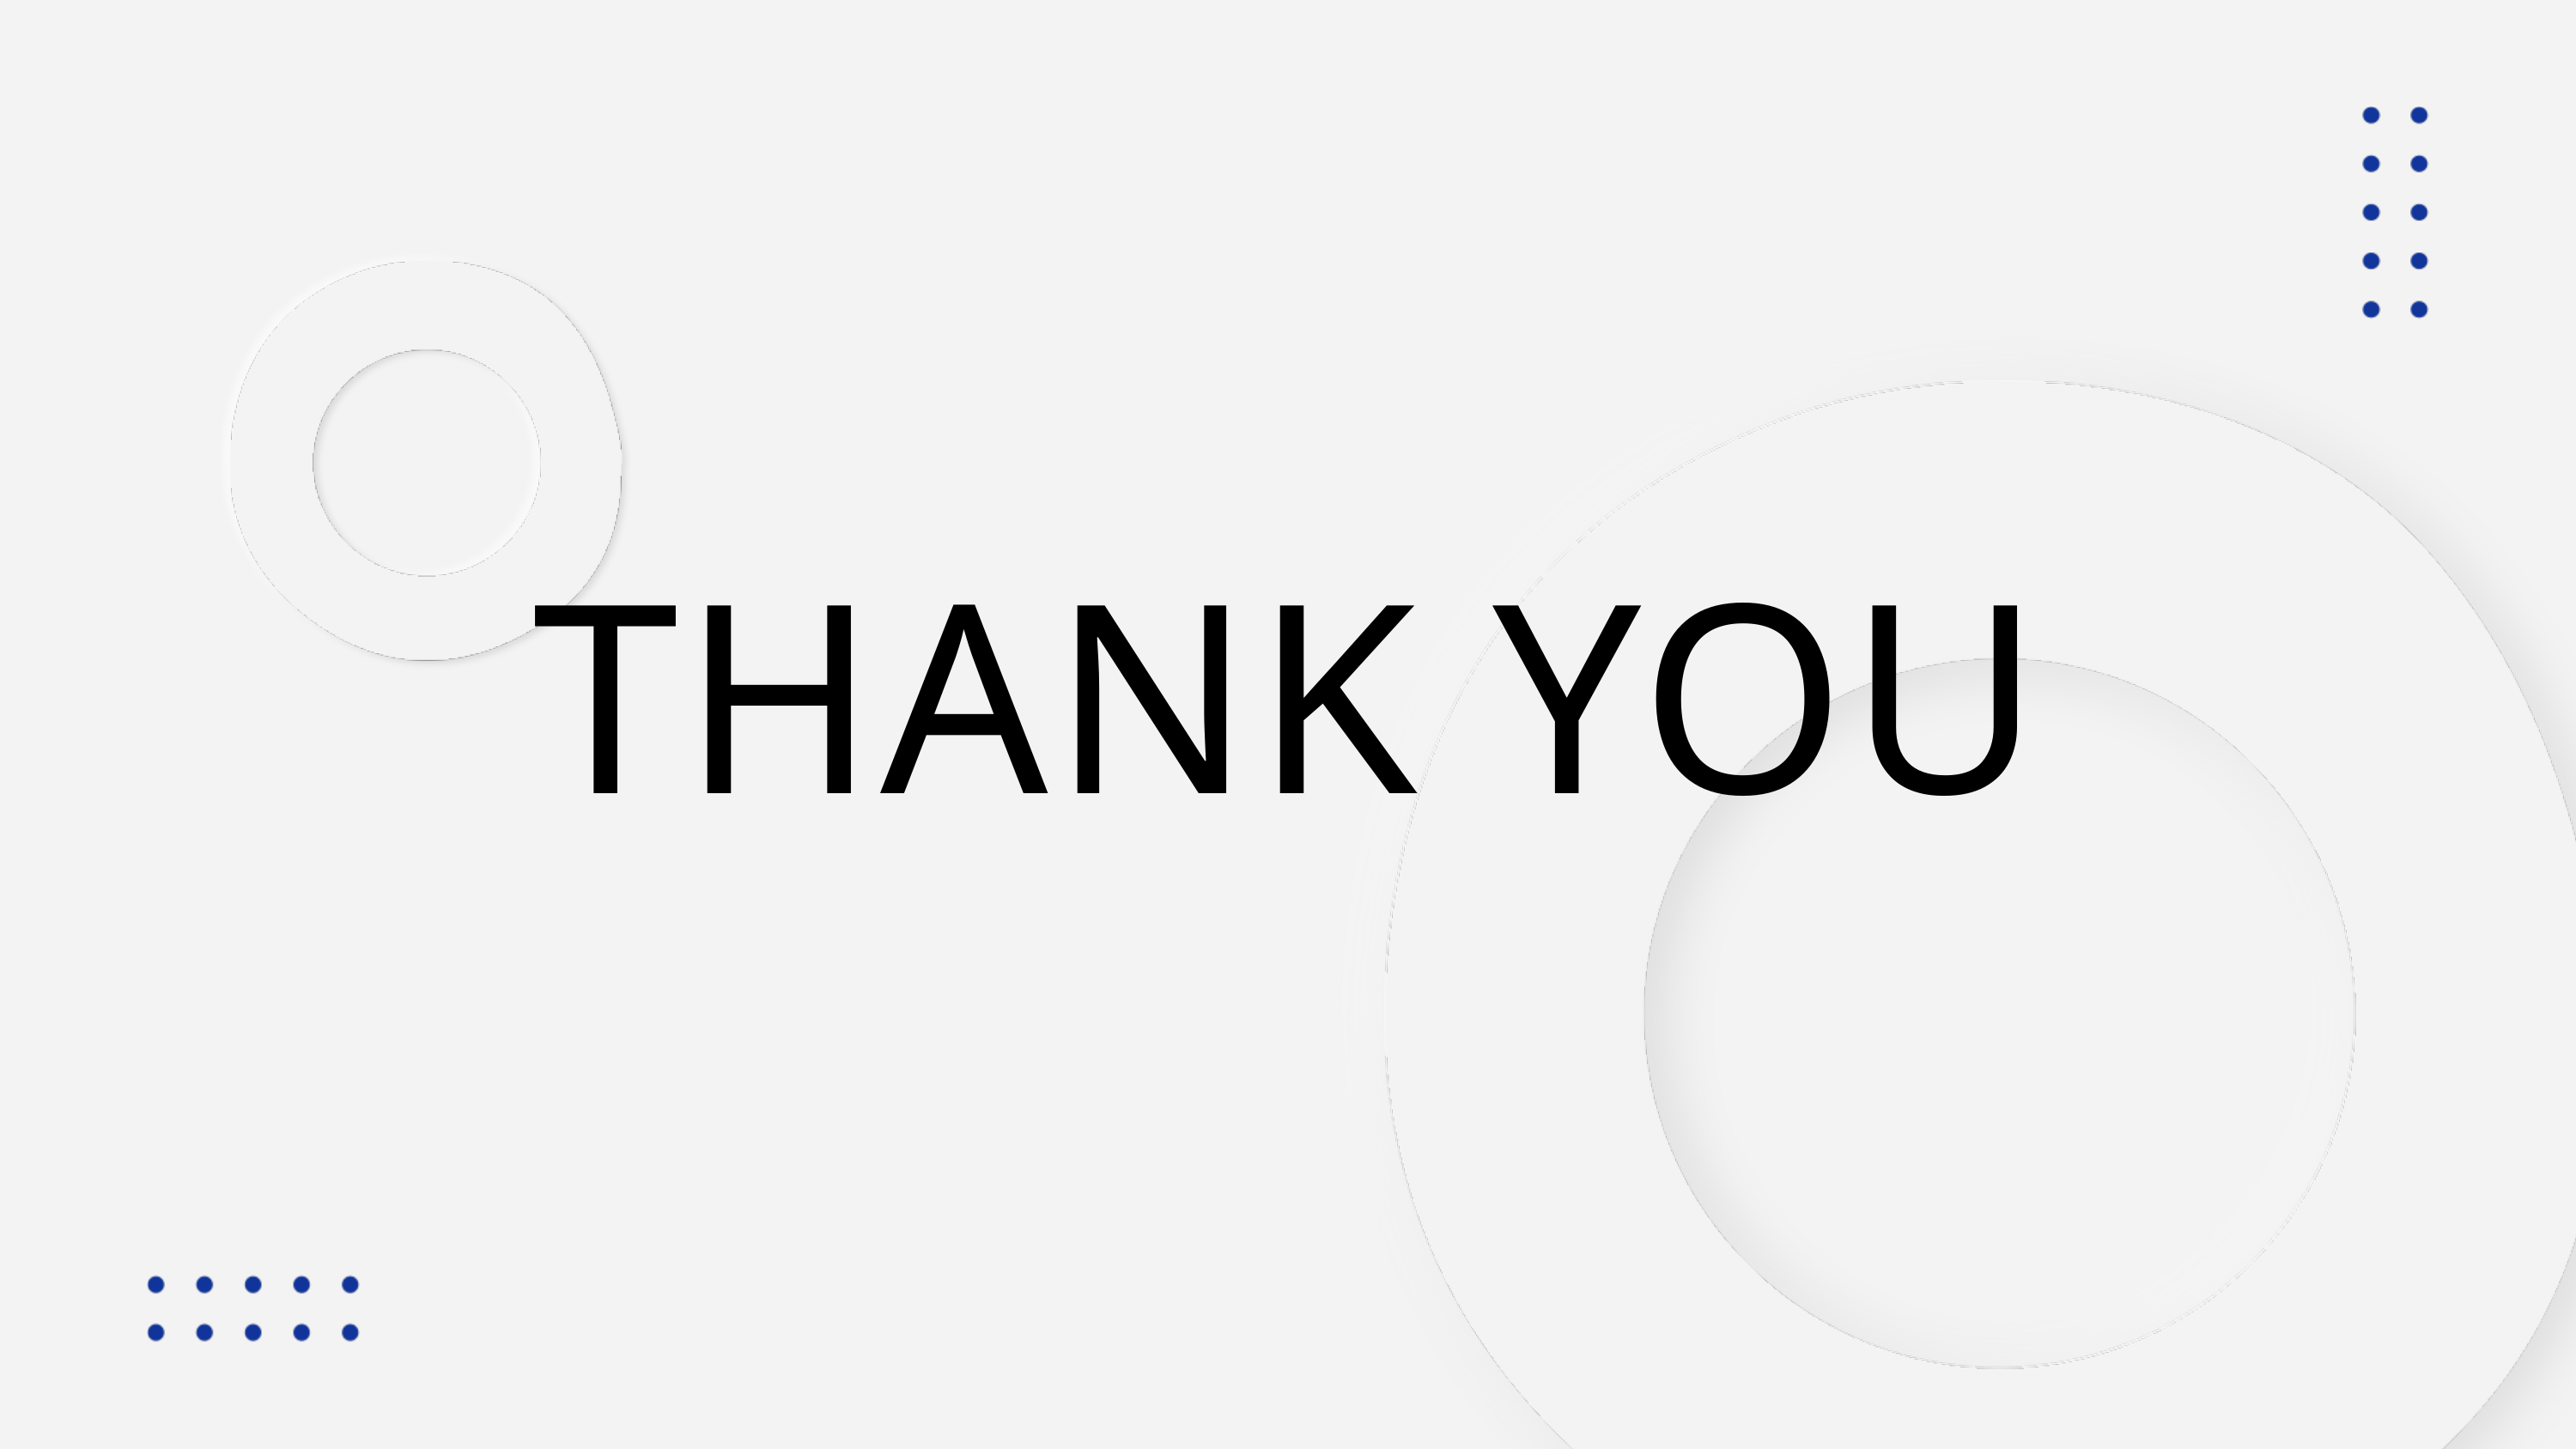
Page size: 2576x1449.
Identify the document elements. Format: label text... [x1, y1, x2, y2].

picture [1384, 380, 2576, 1449]
picture [2360, 106, 2430, 321]
picture [148, 1201, 360, 1416]
text_box THANK YOU [502, 400, 1379, 1030]
picture [230, 260, 623, 662]
